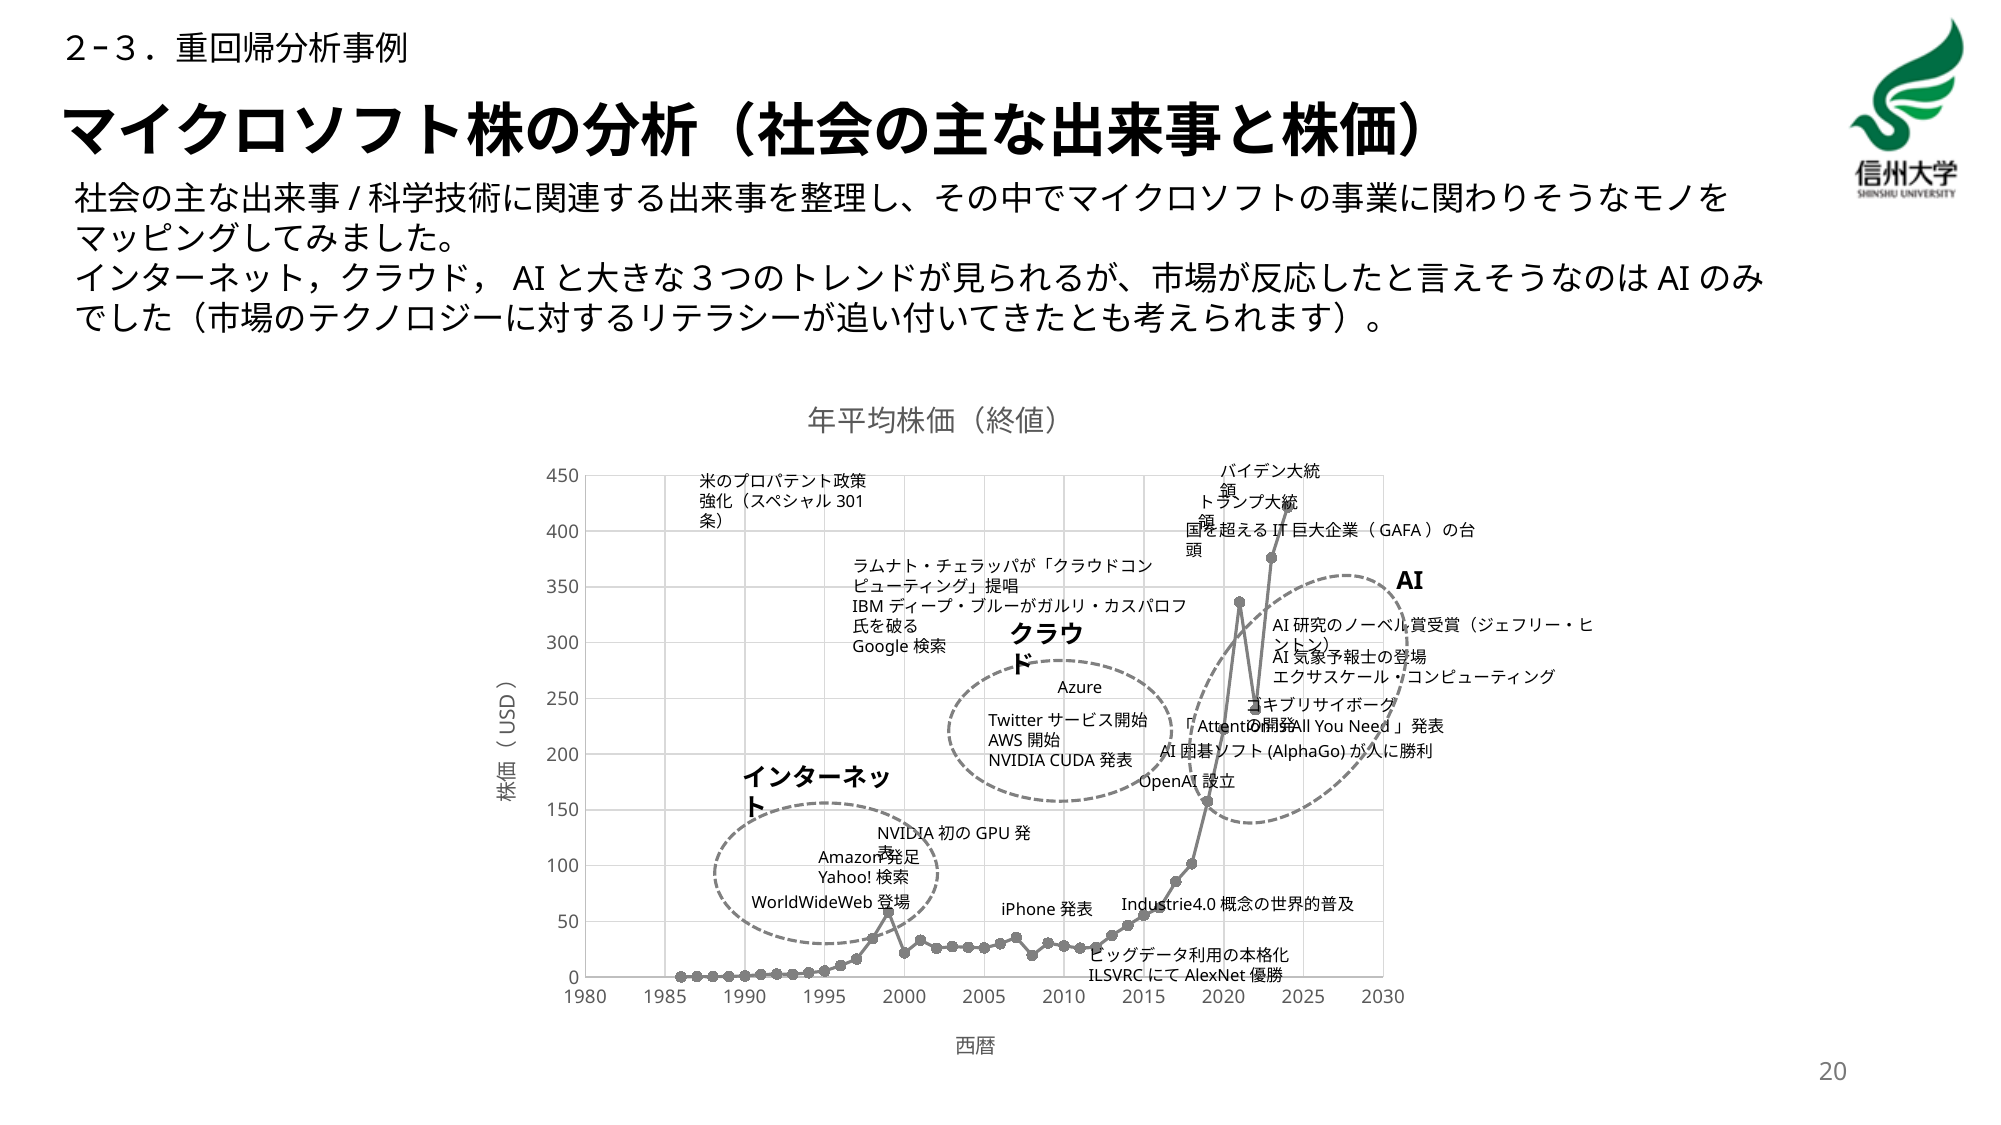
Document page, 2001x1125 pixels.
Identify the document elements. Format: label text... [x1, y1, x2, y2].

title マイクロソフト株の分析（社会の主な出来事と株価） [44, 93, 1770, 193]
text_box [457, 364, 1494, 1092]
text_box AI気象予報士の登場 エクサスケール・コンピューティング [1494, 662, 1593, 681]
text_box 社会の主な出来事/科学技術に関連する出来事を整理し、その中でマイクロソフトの事業に関わりそうなモノをマッピングしてみました。 インターネット，クラウド，AIと大きな３つのトレンドが見られるが、市場が反応したと言えそうなのはAIのみでした（市場のテクノロジーに対するリテラシーが追い付いてきたとも考えられます）。 [59, 169, 1789, 345]
slide_number 20 [1412, 1042, 1863, 1103]
list ２ｰ３．重回帰分析事例 [44, 24, 1770, 85]
picture [1816, 13, 1989, 216]
text_box AI研究のノーベル賞受賞（ジェフリー・ヒントン） [1494, 607, 1611, 662]
